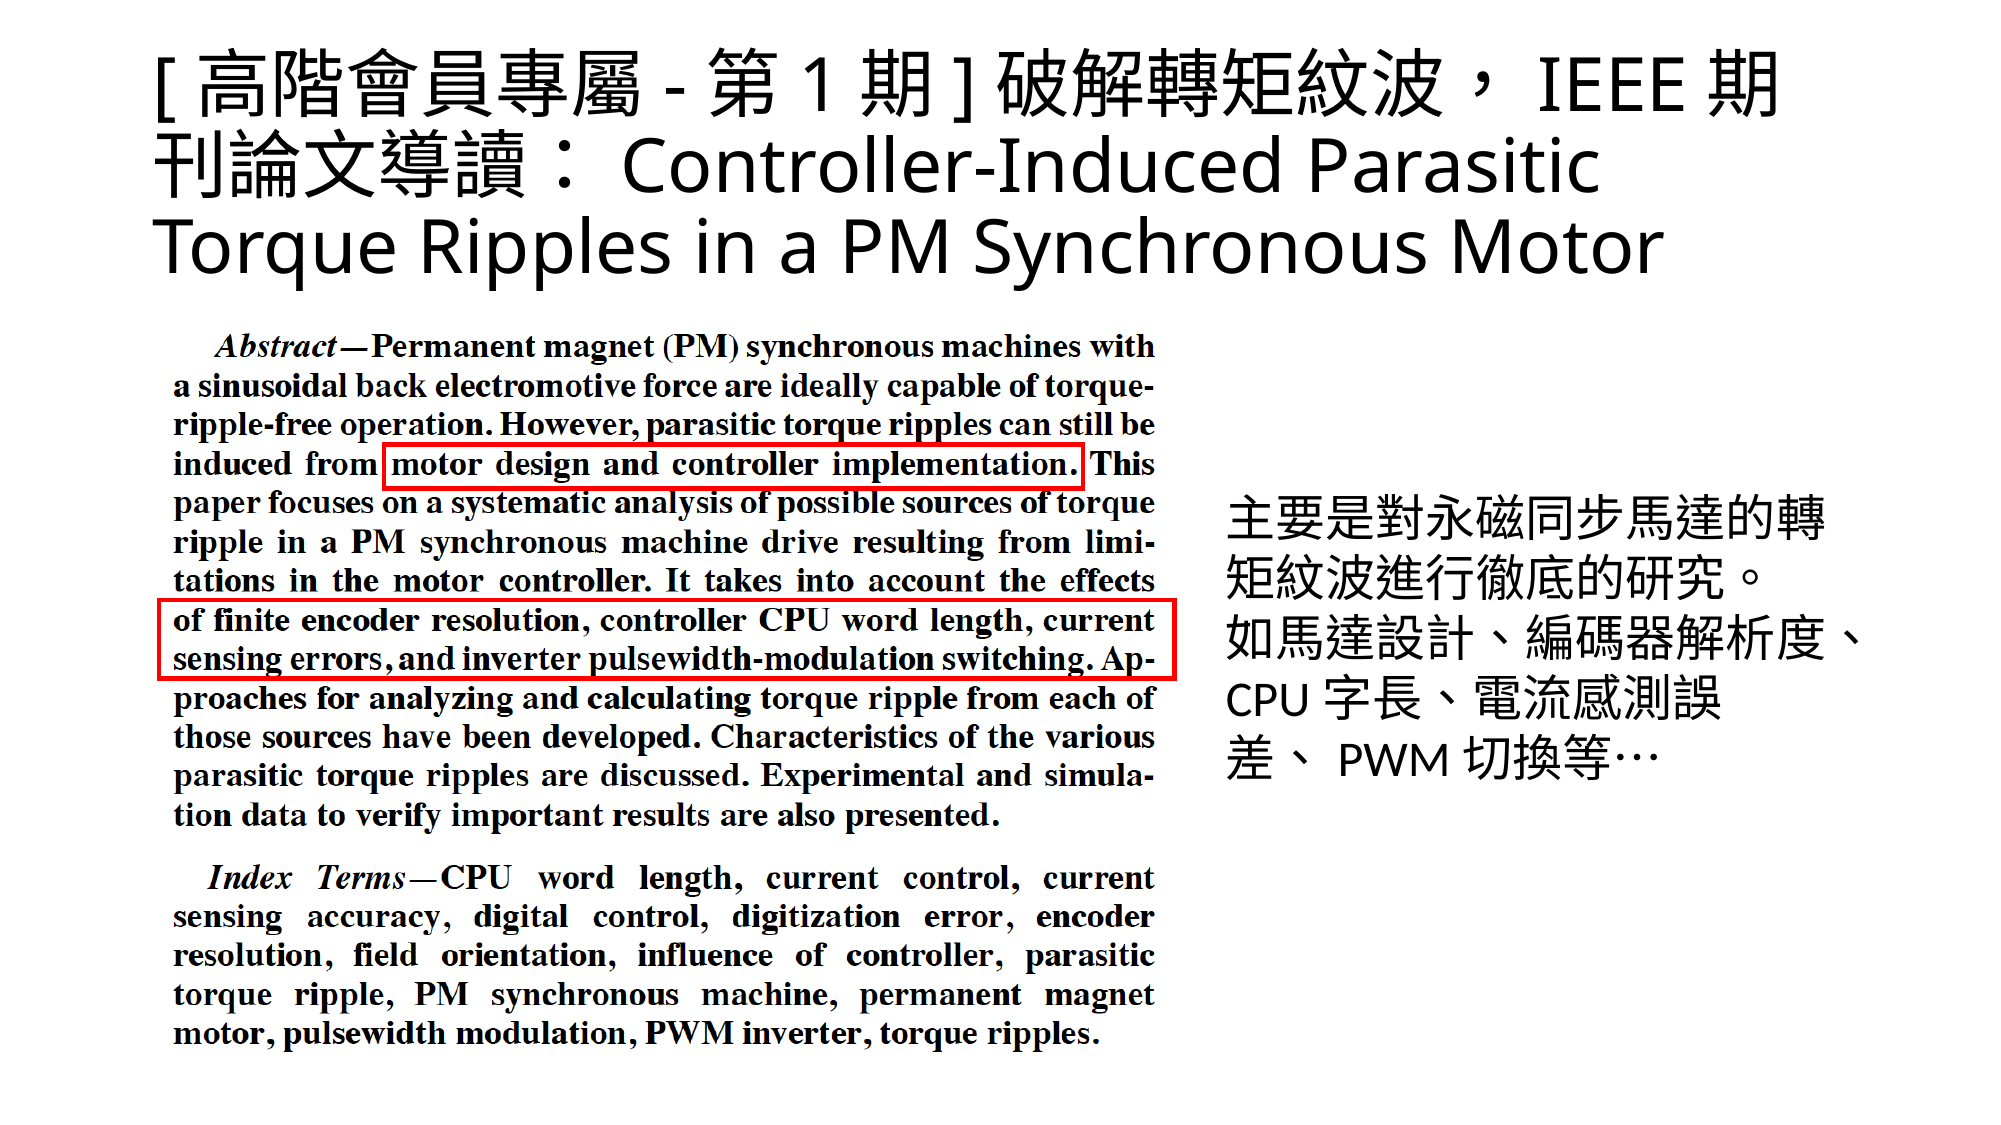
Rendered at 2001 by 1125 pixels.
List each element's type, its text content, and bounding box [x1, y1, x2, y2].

title [高階會員專屬-第1期]破解轉矩紋波，IEEE期刊論文導讀：Controller-Induced Parasitic Torque Ripples in a PM Synchronous Motor [137, 59, 1863, 278]
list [137, 310, 1175, 1066]
text_box 主要是對永磁同步馬達的轉矩紋波進行徹底的研究。 如馬達設計、編碼器解析度、CPU字長、電流感測誤差、PWM切換等… [1210, 479, 1888, 794]
